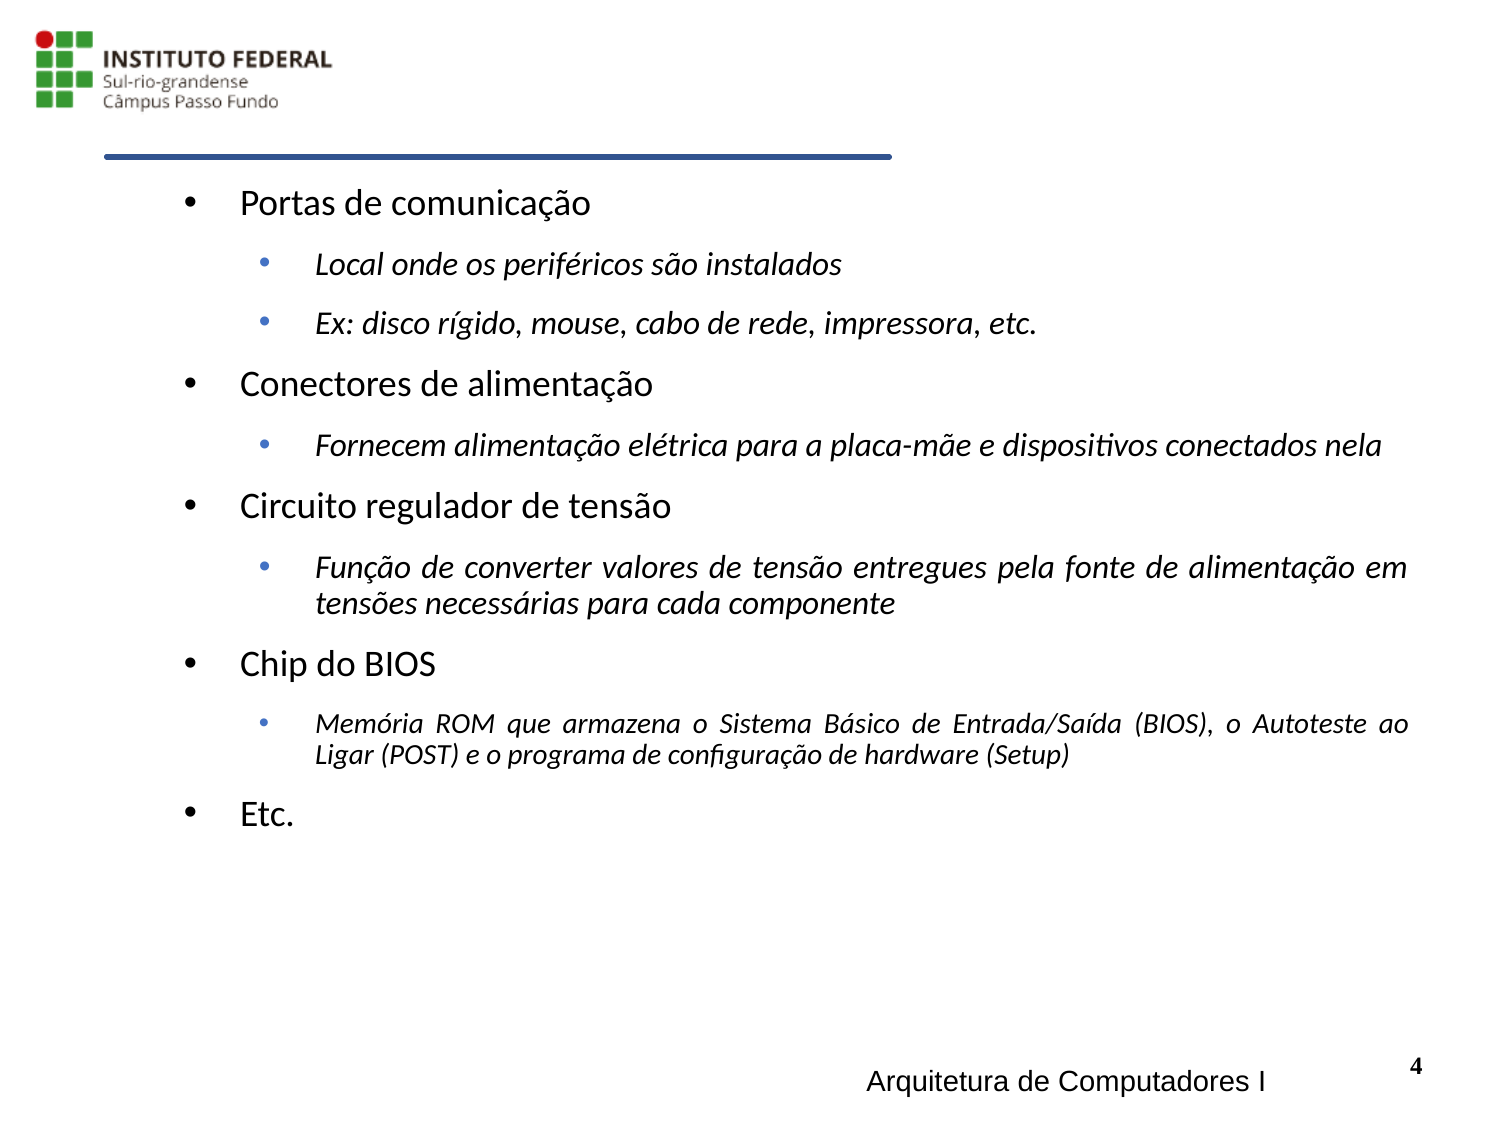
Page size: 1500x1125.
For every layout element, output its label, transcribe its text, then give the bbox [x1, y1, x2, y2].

text_box Arquitetura de Computadores I [733, 1054, 1400, 1125]
list Portas de comunicação Local onde os periféricos são instalados Ex: disco rígido, mouse, cabo de rede, impressora, etc. Conectores de alimentação Fornecem alimentação elétrica para a placa-mãe e dispositivos conectados nela Circuito regulador de tensão Função de converter valores de tensão entregues pela fonte de alimentação em tensões necessárias para cada componente Chip do BIOS Memória ROM que armazena o Sistema Básico de Entrada/Saída (BIOS), o Autoteste ao Ligar (POST) e o programa de configuração de hardware (Setup) Etc. [75, 175, 1425, 919]
picture [21, 23, 340, 126]
text_box [104, 154, 892, 160]
text_box 4 [1049, 1012, 1438, 1088]
